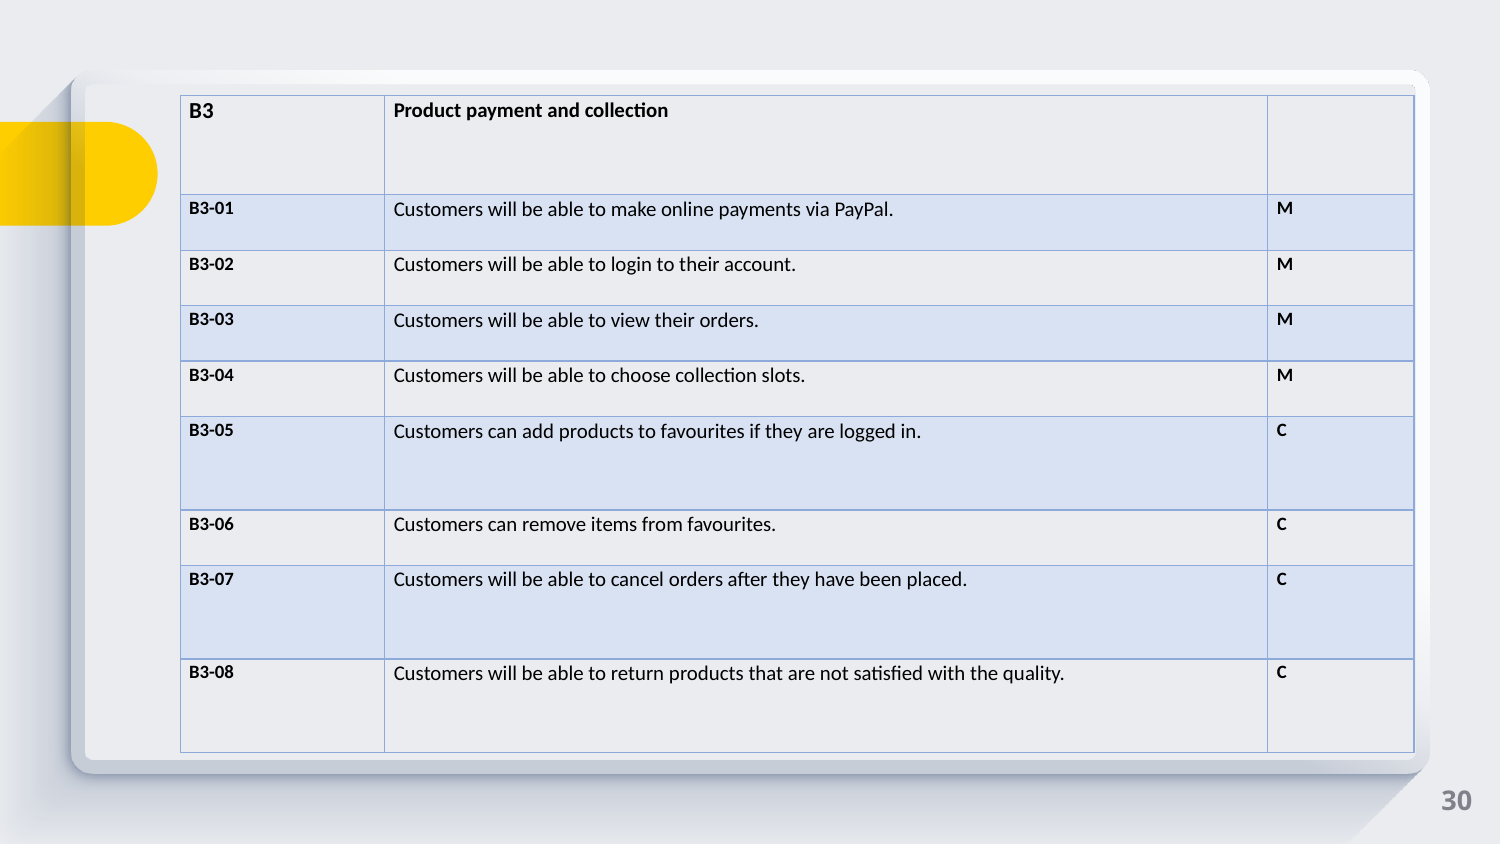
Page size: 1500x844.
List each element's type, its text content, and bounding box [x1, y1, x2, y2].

table_cell M [1268, 203, 1413, 250]
table_cell Customers can add products to favourites if they are logged in. [385, 417, 1267, 509]
table_cell B3-08 [181, 660, 384, 752]
table_cell C [1268, 511, 1413, 565]
picture [0, 0, 1500, 844]
text_box [180, 111, 1500, 203]
table_header B3 [181, 96, 384, 111]
table_cell Customers will be able to return products that are not satisfied with the quality. [385, 660, 1267, 752]
table_cell B3-06 [181, 511, 384, 565]
table_header Product payment and collection [385, 96, 1267, 111]
table_cell M [1268, 362, 1413, 416]
table_cell Customers will be able to cancel orders after they have been placed. [385, 566, 1267, 658]
table_cell Customers can remove items from favourites. [385, 511, 1267, 565]
table_cell M [1268, 306, 1413, 360]
table_cell Customers will be able to make online payments via PayPal. [385, 203, 1267, 250]
table_cell Customers will be able to login to their account. [385, 251, 1267, 305]
table_cell C [1268, 417, 1413, 509]
table_cell B3-03 [181, 306, 384, 360]
table_cell C [1268, 566, 1413, 658]
table_cell B3-05 [181, 417, 384, 509]
table_cell Customers will be able to choose collection slots. [385, 362, 1267, 416]
table_cell B3-02 [181, 251, 384, 305]
table_cell B3-07 [181, 566, 384, 658]
table_cell C [1268, 660, 1413, 752]
table_cell Customers will be able to view their orders. [385, 306, 1267, 360]
table_cell M [1268, 251, 1413, 305]
table_header [1268, 96, 1413, 111]
slide_number 30 [1414, 759, 1500, 844]
table_cell B3-01 [181, 203, 384, 250]
table_cell B3-04 [181, 362, 384, 416]
